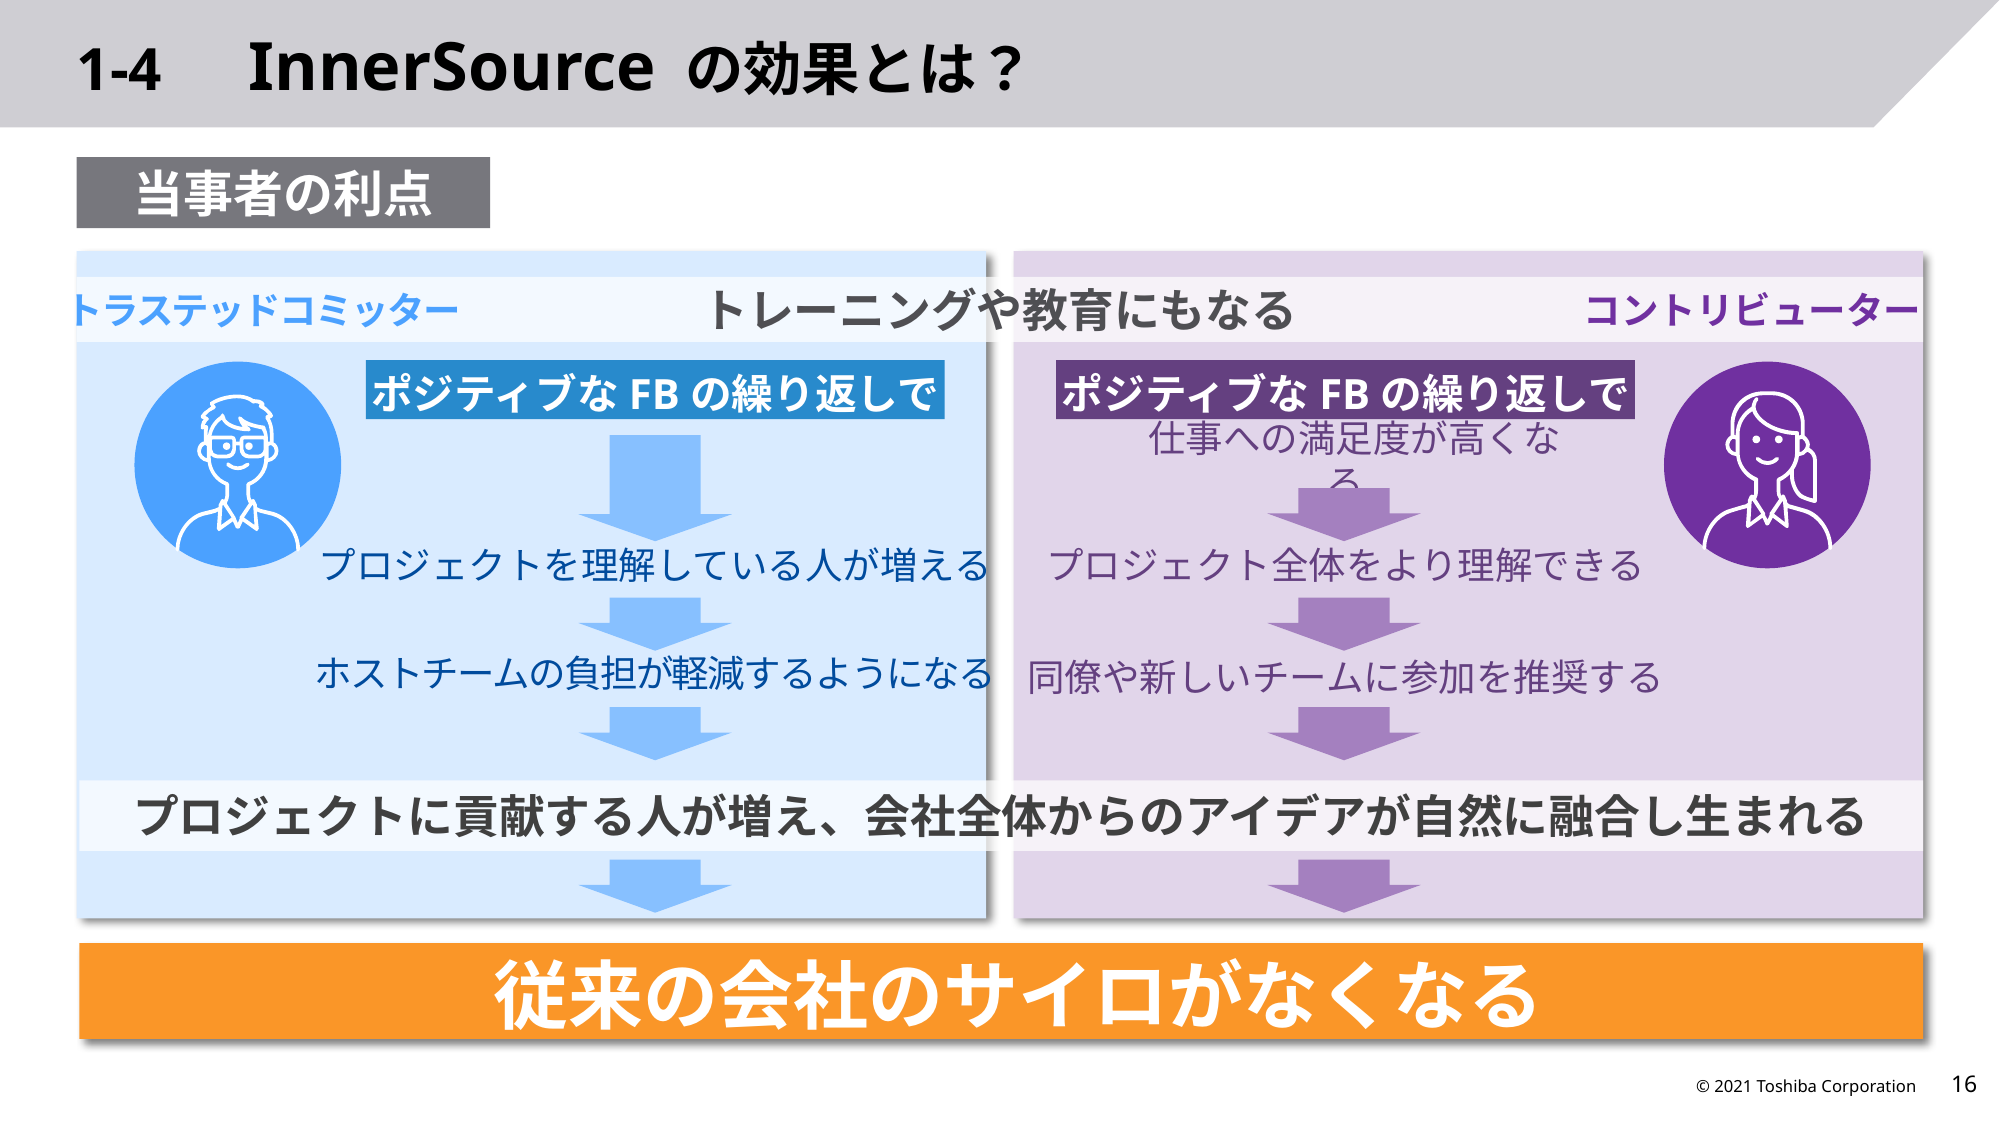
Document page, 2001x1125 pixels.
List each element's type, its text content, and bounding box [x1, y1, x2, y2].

text_box コントリビューター [1611, 285, 1895, 333]
text_box プロジェクトを理解している人が増える [374, 547, 936, 589]
text_box [578, 858, 733, 914]
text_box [1663, 361, 1871, 569]
text_box [1266, 706, 1422, 762]
text_box [578, 596, 733, 652]
list ポジティブなFBの繰り返しで [365, 360, 945, 420]
title 1-4 InnerSource の効果とは？ [0, 0, 1878, 123]
text_box [578, 706, 733, 762]
text_box 同僚や新しいチームに参加を推奨する [1059, 655, 1632, 697]
text_box 仕事への満足度が高くなる [1121, 439, 1570, 482]
text_box [1013, 250, 1924, 276]
text_box 従来の会社のサイロがなくなる [79, 943, 1924, 1039]
text_box [1266, 596, 1422, 652]
text_box [76, 250, 987, 276]
text_box トレーニングや教育にもなる [76, 276, 1924, 342]
text_box [1266, 858, 1422, 914]
text_box [1013, 851, 1924, 919]
text_box [1266, 486, 1422, 543]
list ポジティブなFBの繰り返しで [1056, 360, 1635, 420]
text_box [1013, 342, 1924, 780]
text_box ホストチームの負担が軽減するようになる [368, 655, 942, 697]
text_box トラステッドコミッター [121, 285, 405, 333]
text_box 当事者の利点 [76, 157, 491, 229]
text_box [134, 361, 342, 569]
text_box [578, 434, 733, 543]
text_box [76, 342, 987, 919]
text_box プロジェクトに貢献する人が増え、会社全体からのアイデアが自然に融合し生まれる [79, 780, 1924, 851]
text_box プロジェクト全体をより理解できる [1082, 547, 1609, 589]
